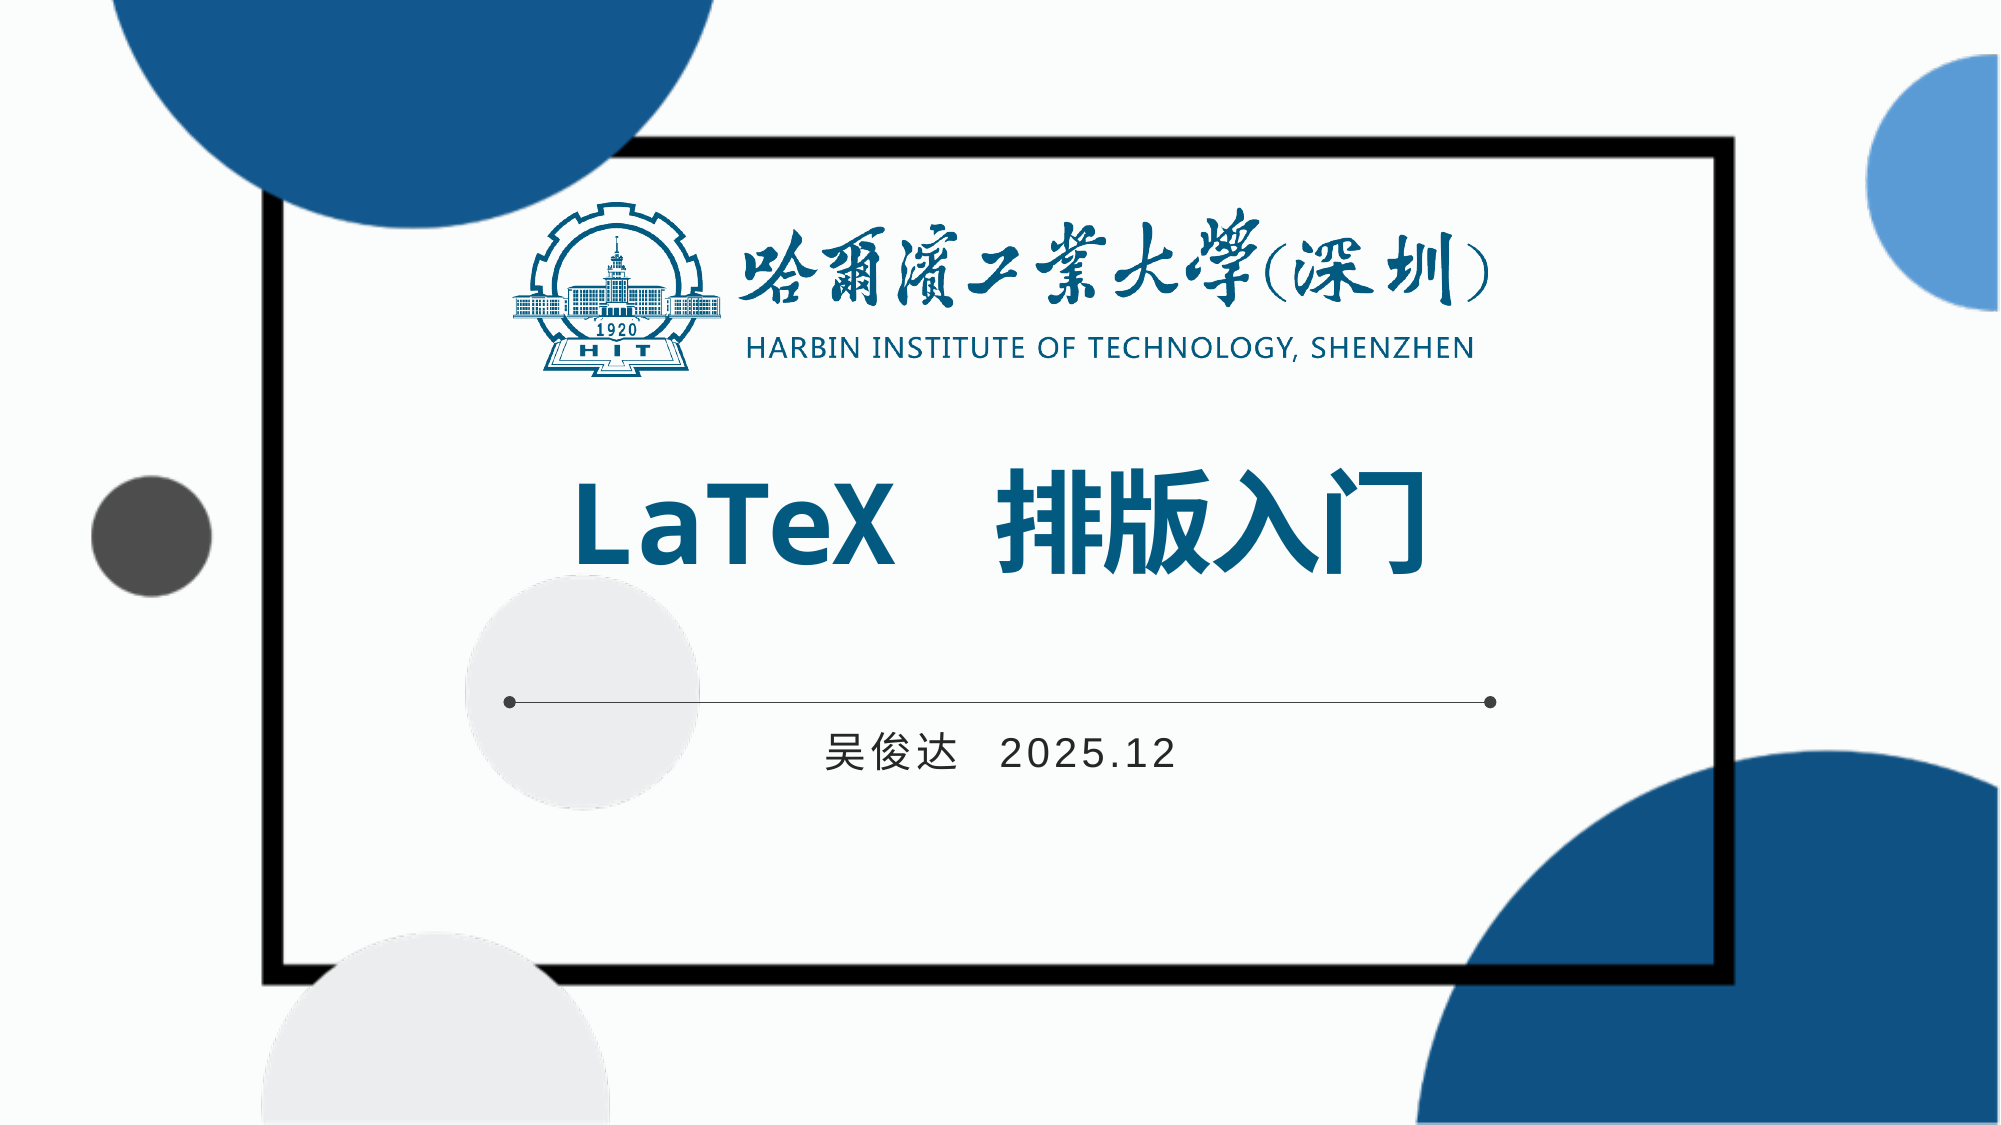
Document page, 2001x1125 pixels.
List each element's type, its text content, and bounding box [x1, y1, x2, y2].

title LaTeX 排版入门 [479, 376, 1521, 595]
picture [0, 0, 2000, 1125]
subtitle 吴俊达 2025.12 [479, 717, 1521, 795]
